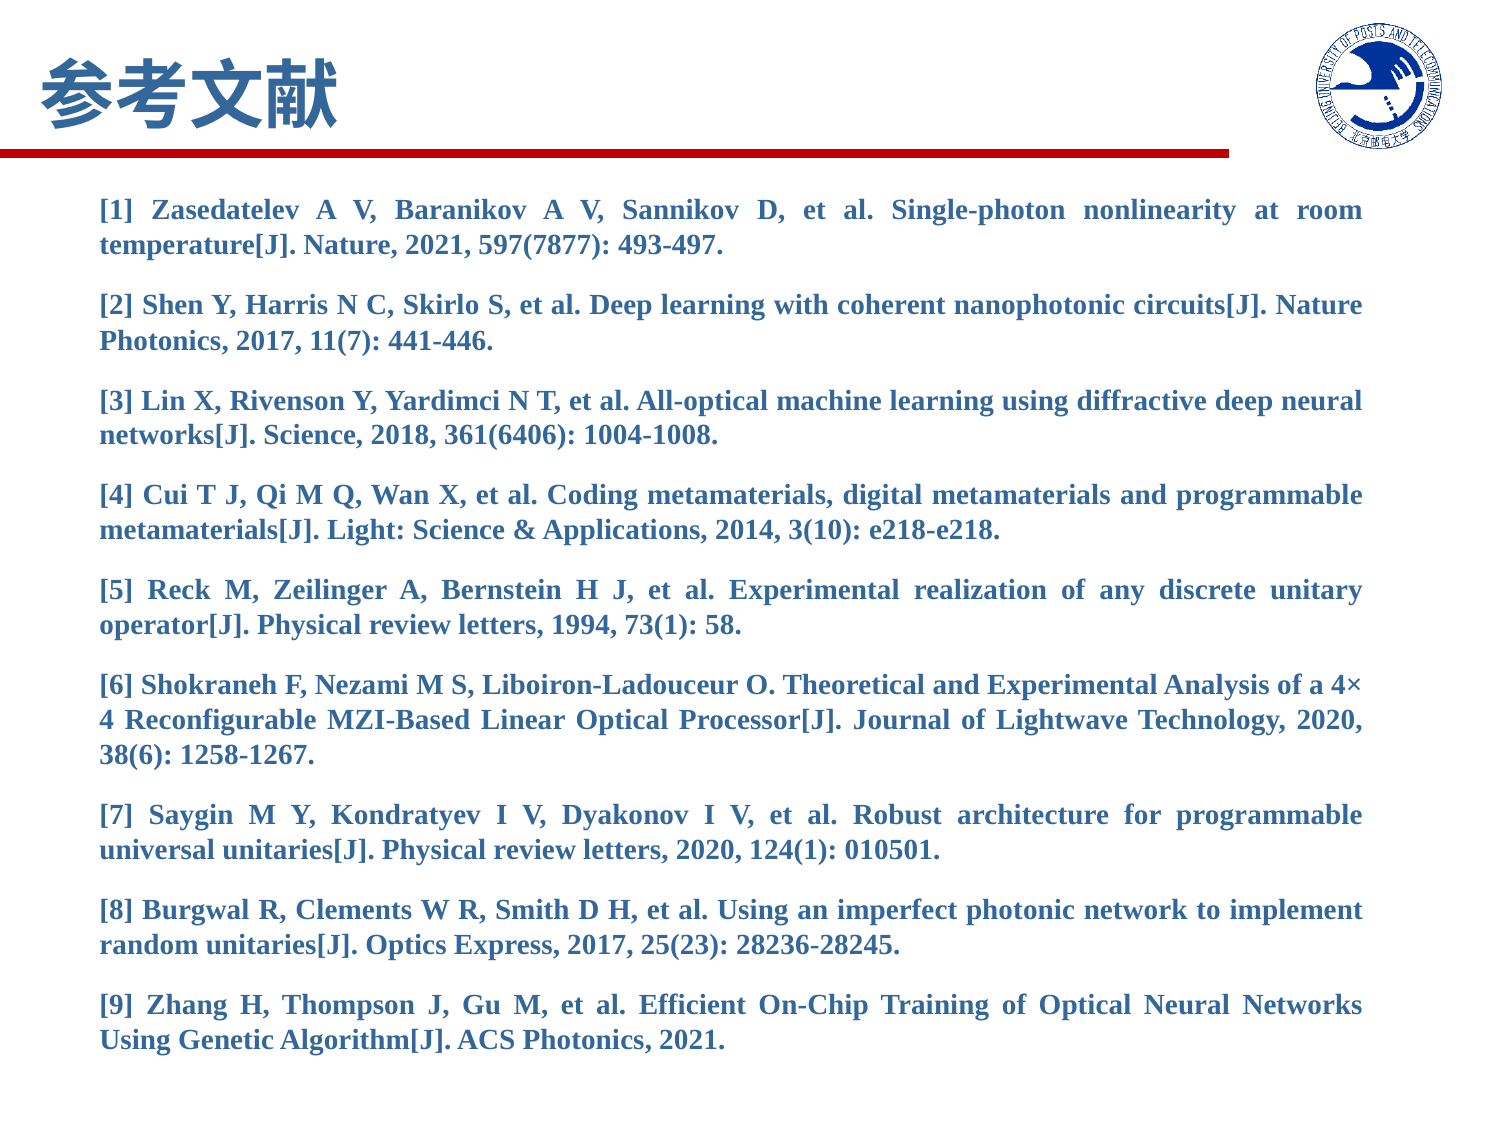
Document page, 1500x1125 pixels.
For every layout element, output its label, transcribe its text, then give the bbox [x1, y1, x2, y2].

text_box [1] Zasedatelev A V, Baranikov A V, Sannikov D, et al. Single-photon nonlinearity at room temperature[J]. Nature, 2021, 597(7877): 493-497. [2] Shen Y, Harris N C, Skirlo S, et al. Deep learning with coherent nanophotonic circuits[J]. Nature Photonics, 2017, 11(7): 441-446. [3] Lin X, Rivenson Y, Yardimci N T, et al. All-optical machine learning using diffractive deep neural networks[J]. Science, 2018, 361(6406): 1004-1008. [4] Cui T J, Qi M Q, Wan X, et al. Coding metamaterials, digital metamaterials and programmable metamaterials[J]. Light: Science & Applications, 2014, 3(10): e218-e218. [5] Reck M, Zeilinger A, Bernstein H J, et al. Experimental realization of any discrete unitary operator[J]. Physical review letters, 1994, 73(1): 58. [6] Shokraneh F, Nezami M S, Liboiron-Ladouceur O. Theoretical and Experimental Analysis of a 4× 4 Reconfigurable MZI-Based Linear Optical Processor[J]. Journal of Lightwave Technology, 2020, 38(6): 1258-1267. [7] Saygin M Y, Kondratyev I V, Dyakonov I V, et al. Robust architecture for programmable universal unitaries[J]. Physical review letters, 2020, 124(1): 010501. [8] Burgwal R, Clements W R, Smith D H, et al. Using an imperfect photonic network to implement random unitaries[J]. Optics Express, 2017, 25(23): 28236-28245. [9] Zhang H, Thompson J, Gu M, et al. Efficient On-Chip Training of Optical Neural Networks Using Genetic Algorithm[J]. ACS Photonics, 2021. [84, 183, 1379, 1063]
text_box 参考文献 [25, 40, 1011, 137]
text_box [1311, 18, 1447, 154]
